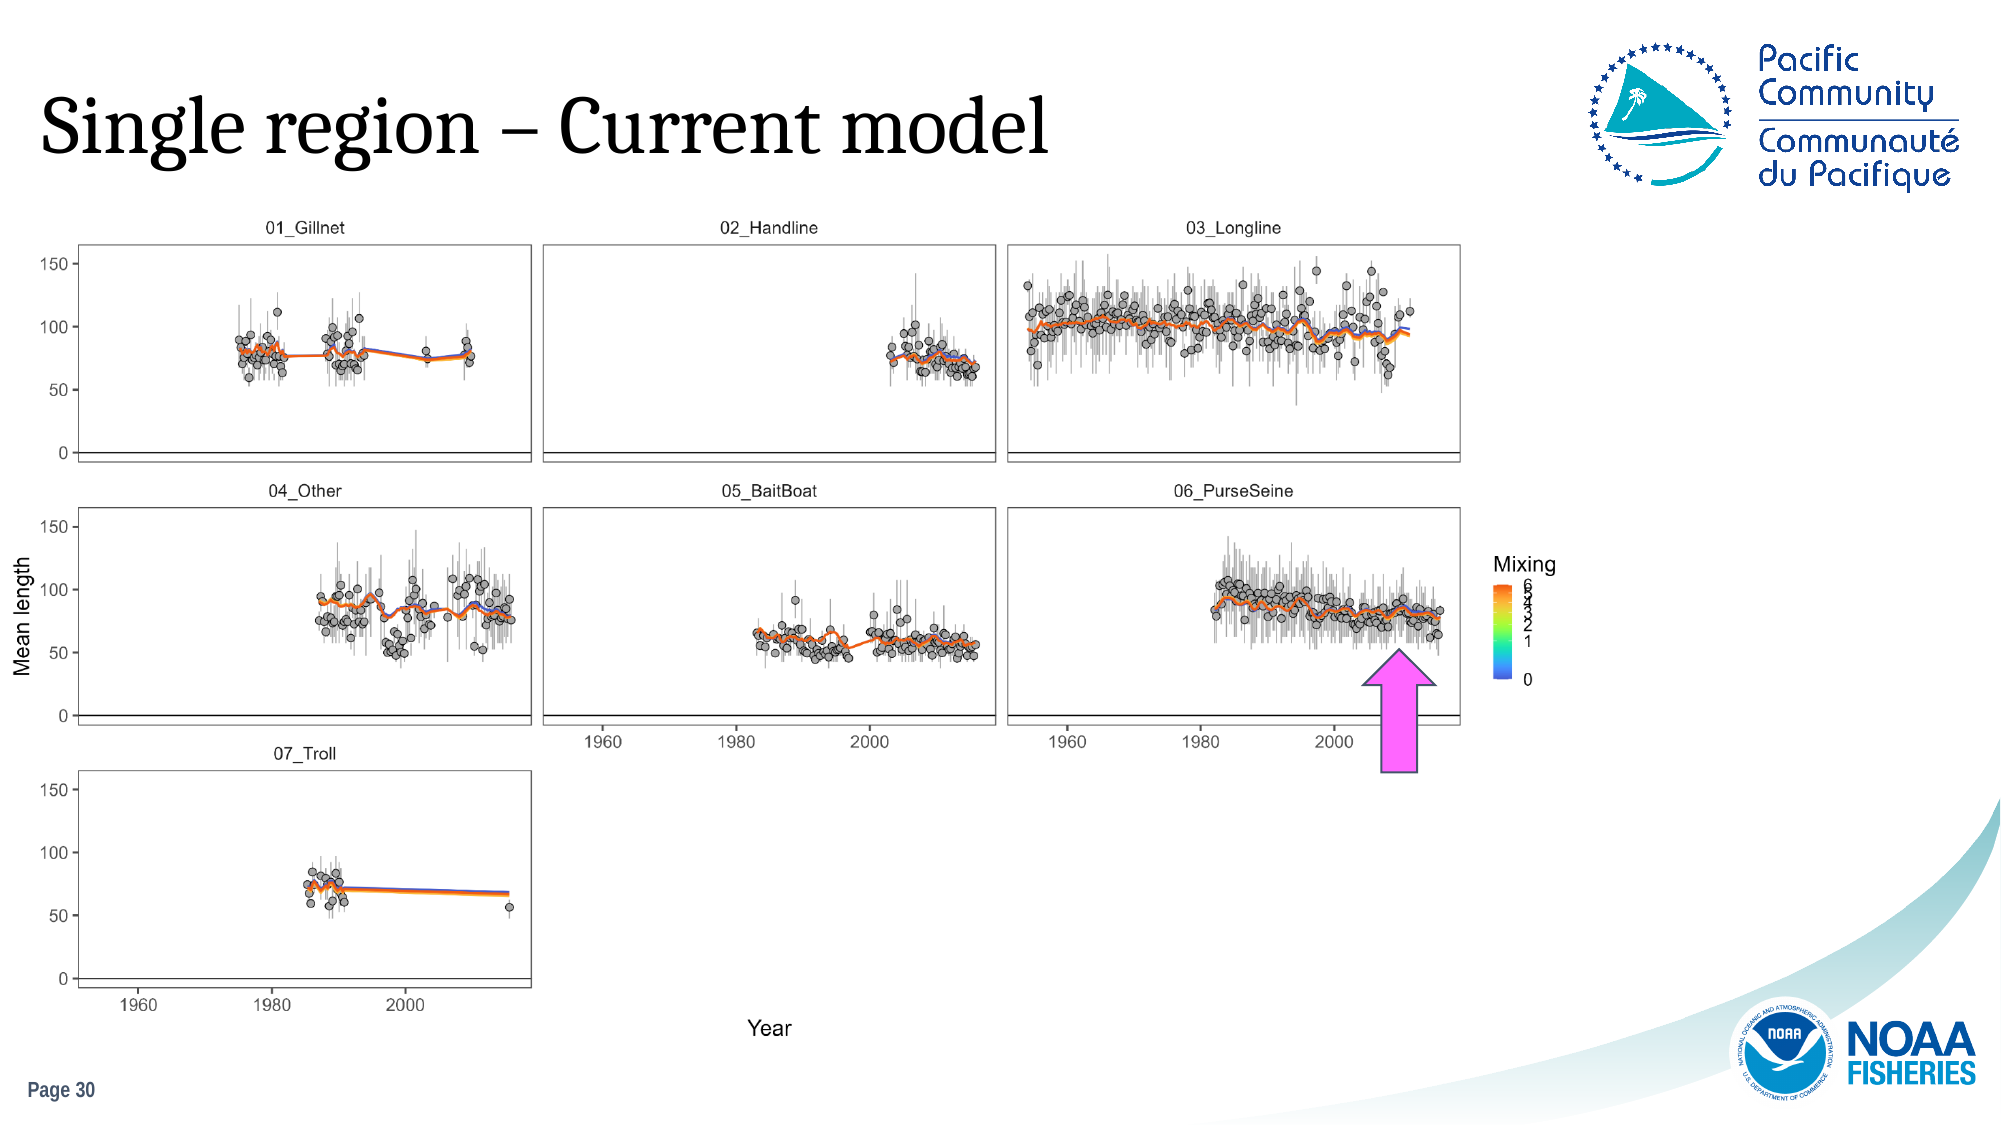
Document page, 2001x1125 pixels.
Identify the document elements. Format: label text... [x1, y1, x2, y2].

picture [1753, 42, 1959, 193]
picture [1729, 996, 1976, 1109]
text_box Single region – Current model [27, 18, 1753, 236]
picture [2, 208, 1578, 1051]
picture [1966, 1065, 1976, 1073]
